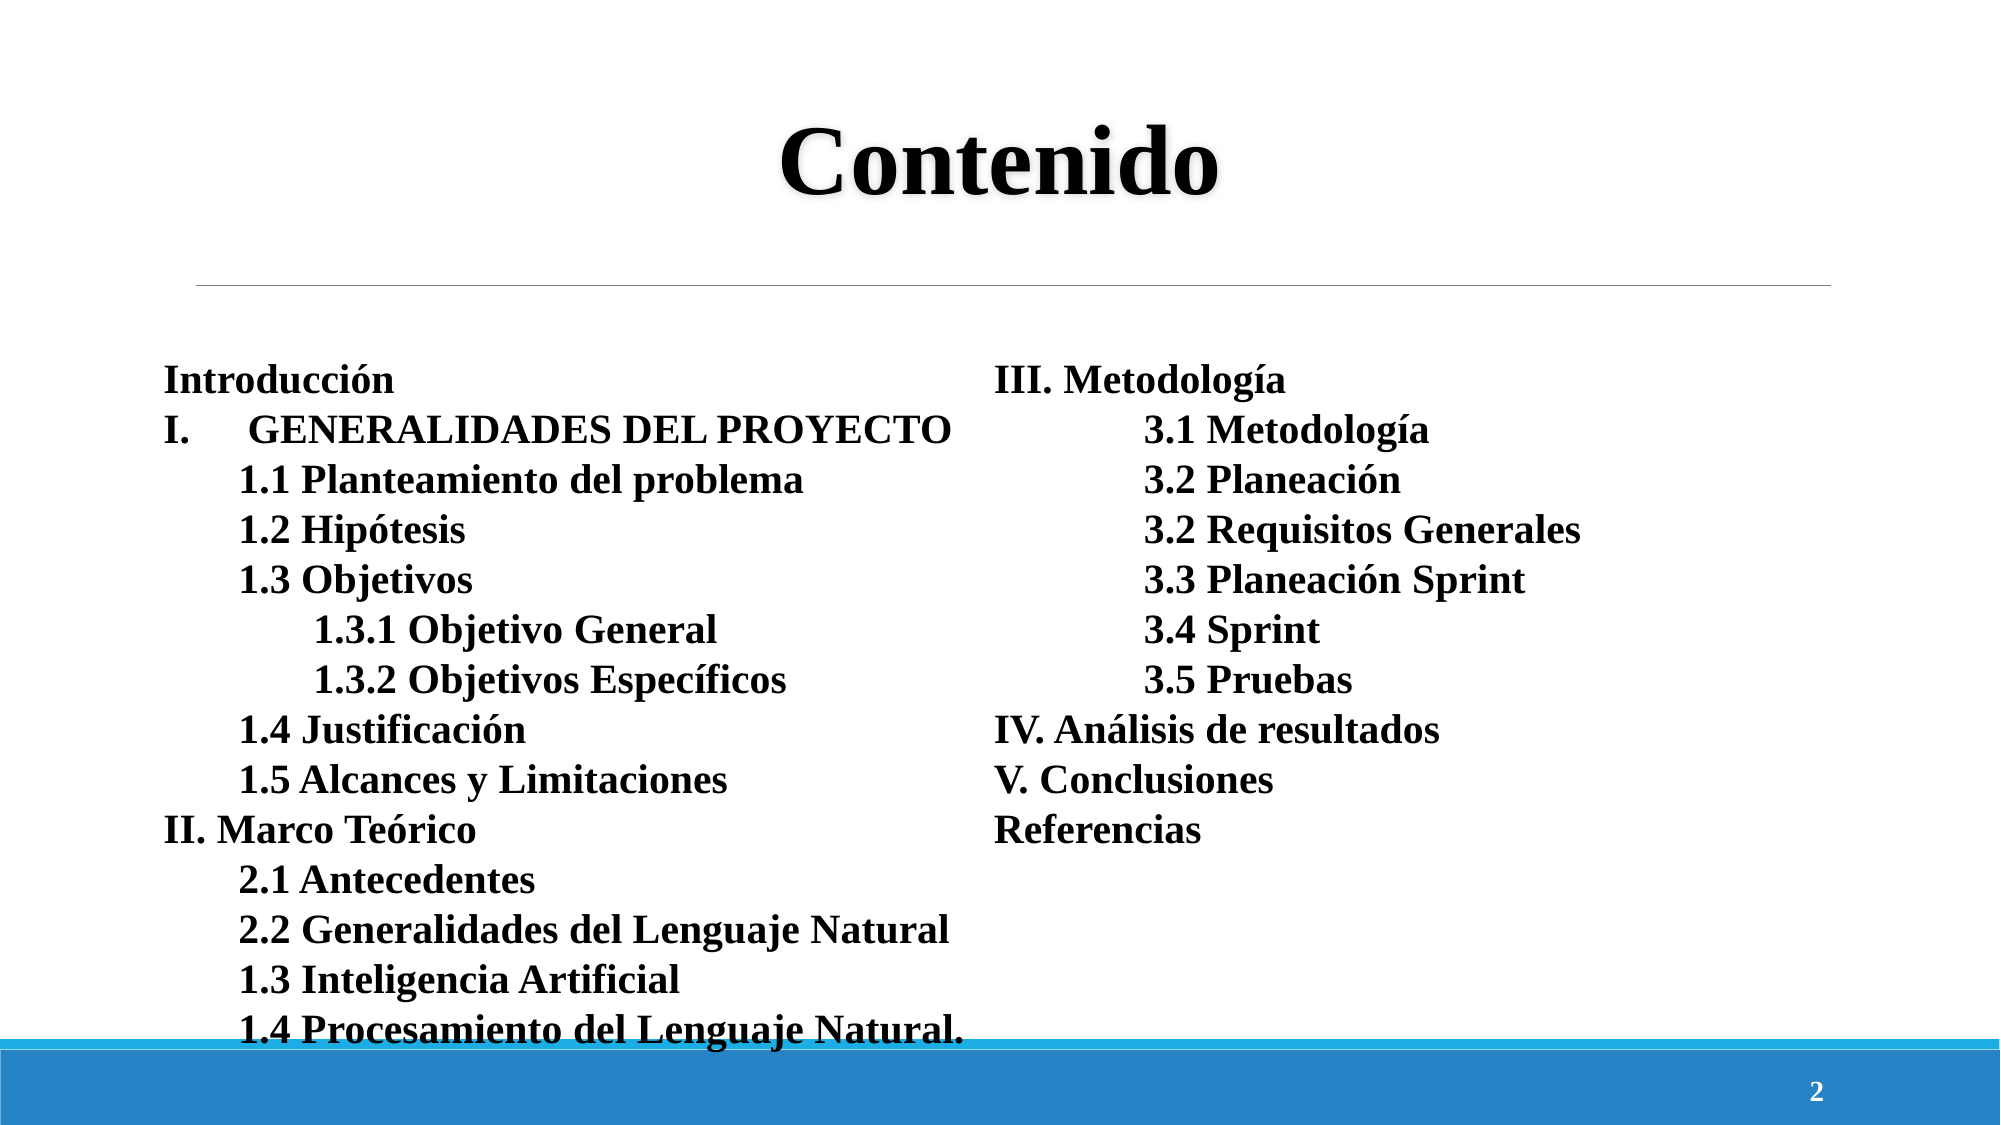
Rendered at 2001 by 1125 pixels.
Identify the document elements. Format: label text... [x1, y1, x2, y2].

slide_number 2 [1624, 1061, 1840, 1120]
text_box Contenido [100, 60, 1900, 249]
text_box Introducción GENERALIDADES DEL PROYECTO 1.1 Planteamiento del problema 1.2 Hipótesis 1.3 Objetivos 1.3.1 Objetivo General 1.3.2 Objetivos Específicos 1.4 Justificación 1.5 Alcances y Limitaciones II. Marco Teórico 2.1 Antecedentes 2.2 Generalidades del Lenguaje Natural 1.3 Inteligencia Artificial 1.4 Procesamiento del Lenguaje Natural. III. Metodología 3.1 Metodología 3.2 Planeación 3.2 Requisitos Generales 3.3 Planeación Sprint 3.4 Sprint 3.5 Pruebas IV. Análisis de resultados V. Conclusiones Referencias [148, 344, 1840, 1061]
